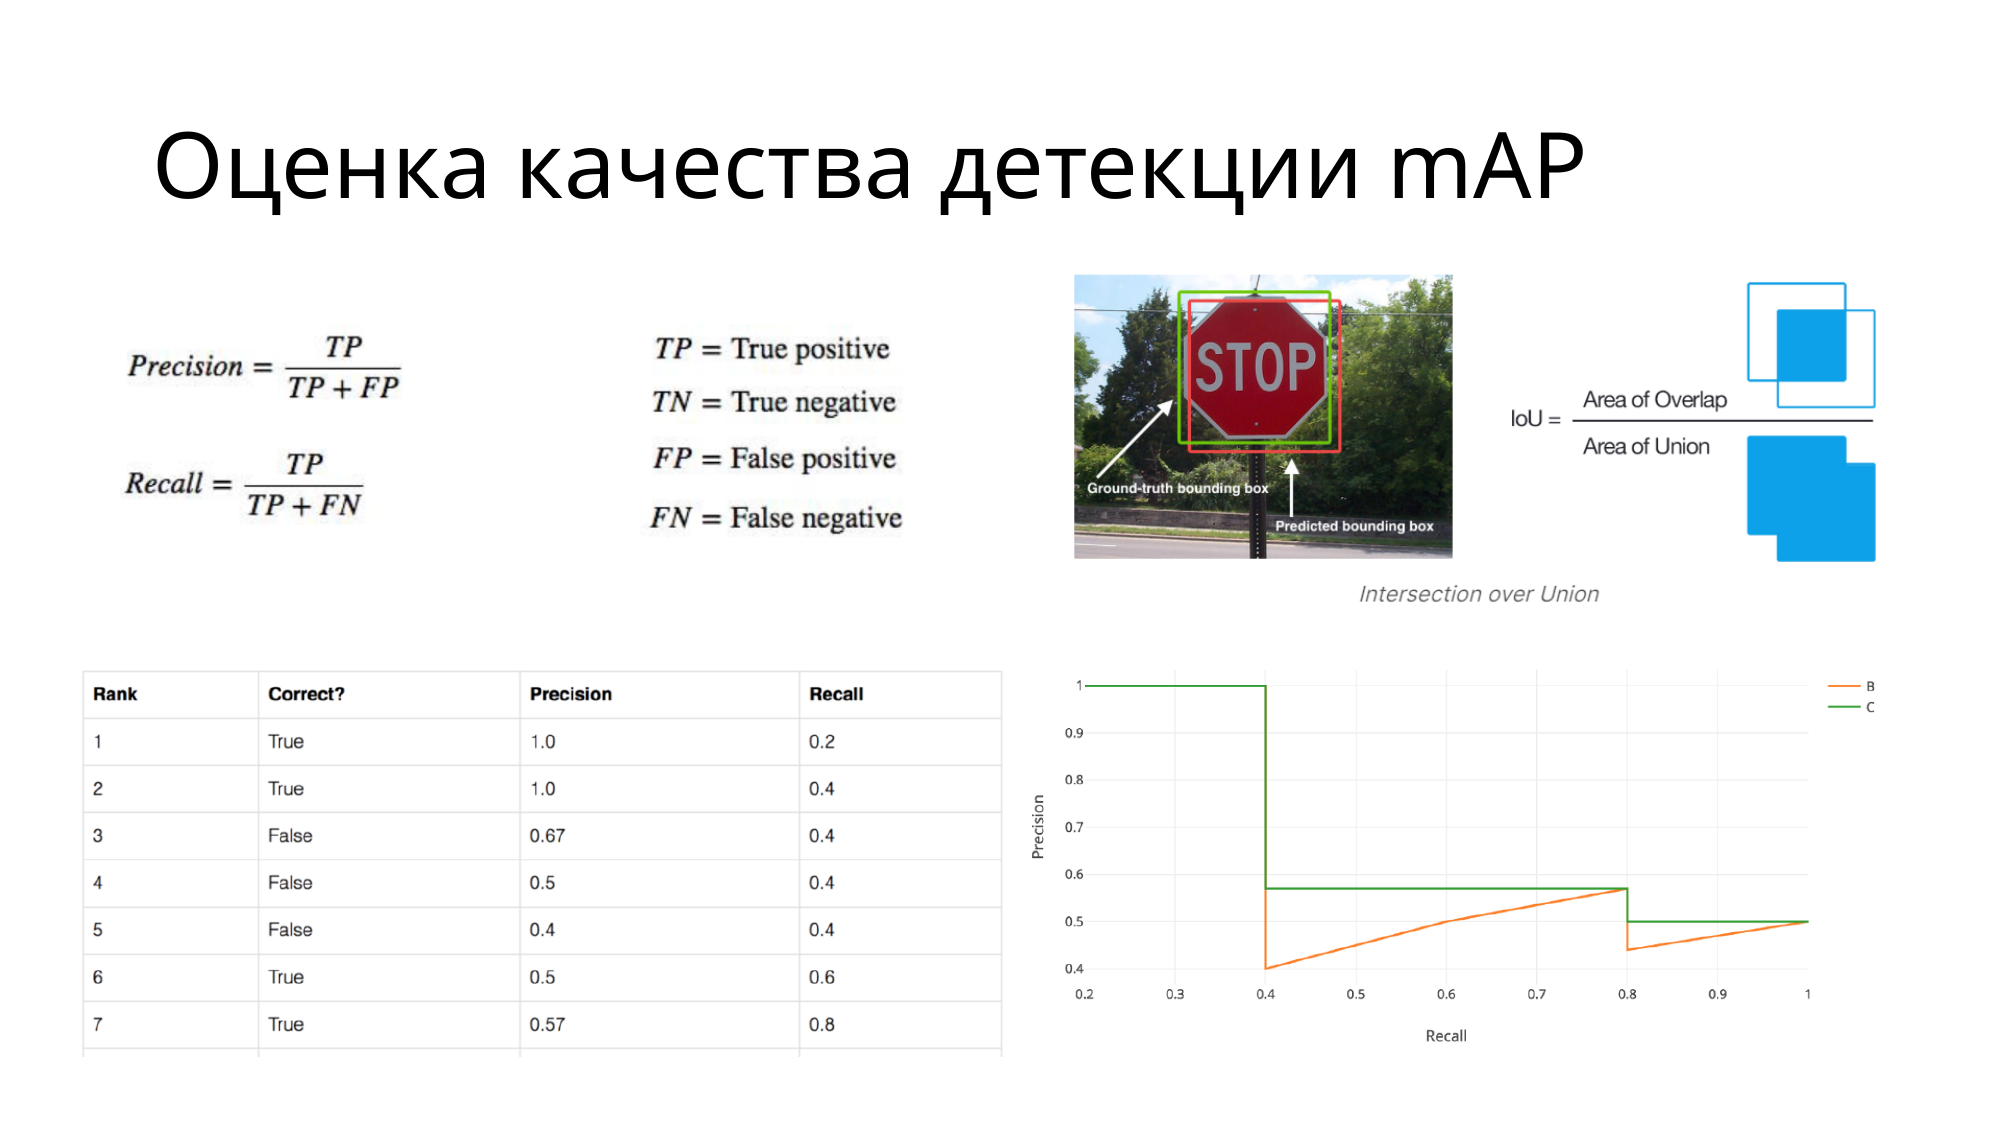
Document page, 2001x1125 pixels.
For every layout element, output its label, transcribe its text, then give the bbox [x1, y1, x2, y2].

picture [1032, 669, 1880, 1046]
picture [73, 663, 1011, 1057]
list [1067, 259, 1880, 611]
title Оценка качества детекции mAP [137, 59, 1863, 278]
picture [119, 302, 910, 554]
